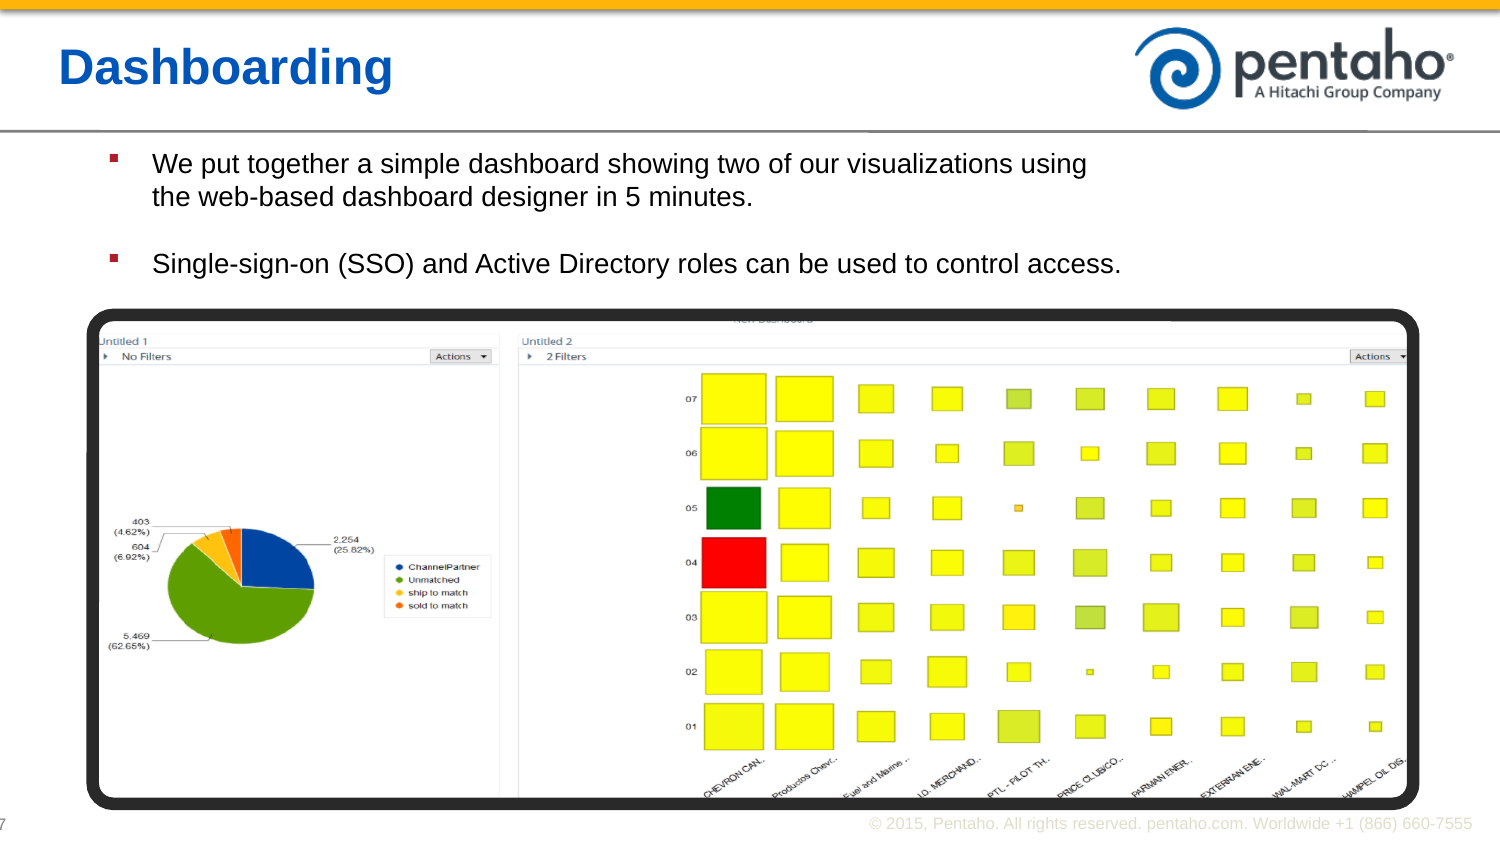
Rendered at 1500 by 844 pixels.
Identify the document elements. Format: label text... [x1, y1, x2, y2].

list [57, 97, 1445, 227]
title Dashboarding [43, 8, 1113, 129]
picture [92, 314, 1414, 805]
list We put together a simple dashboard showing two of our visualizations using the web-based dashboard designer in 5 minutes. Single-sign-on (SSO) and Active Directory roles can be used to control access. [92, 227, 1143, 314]
